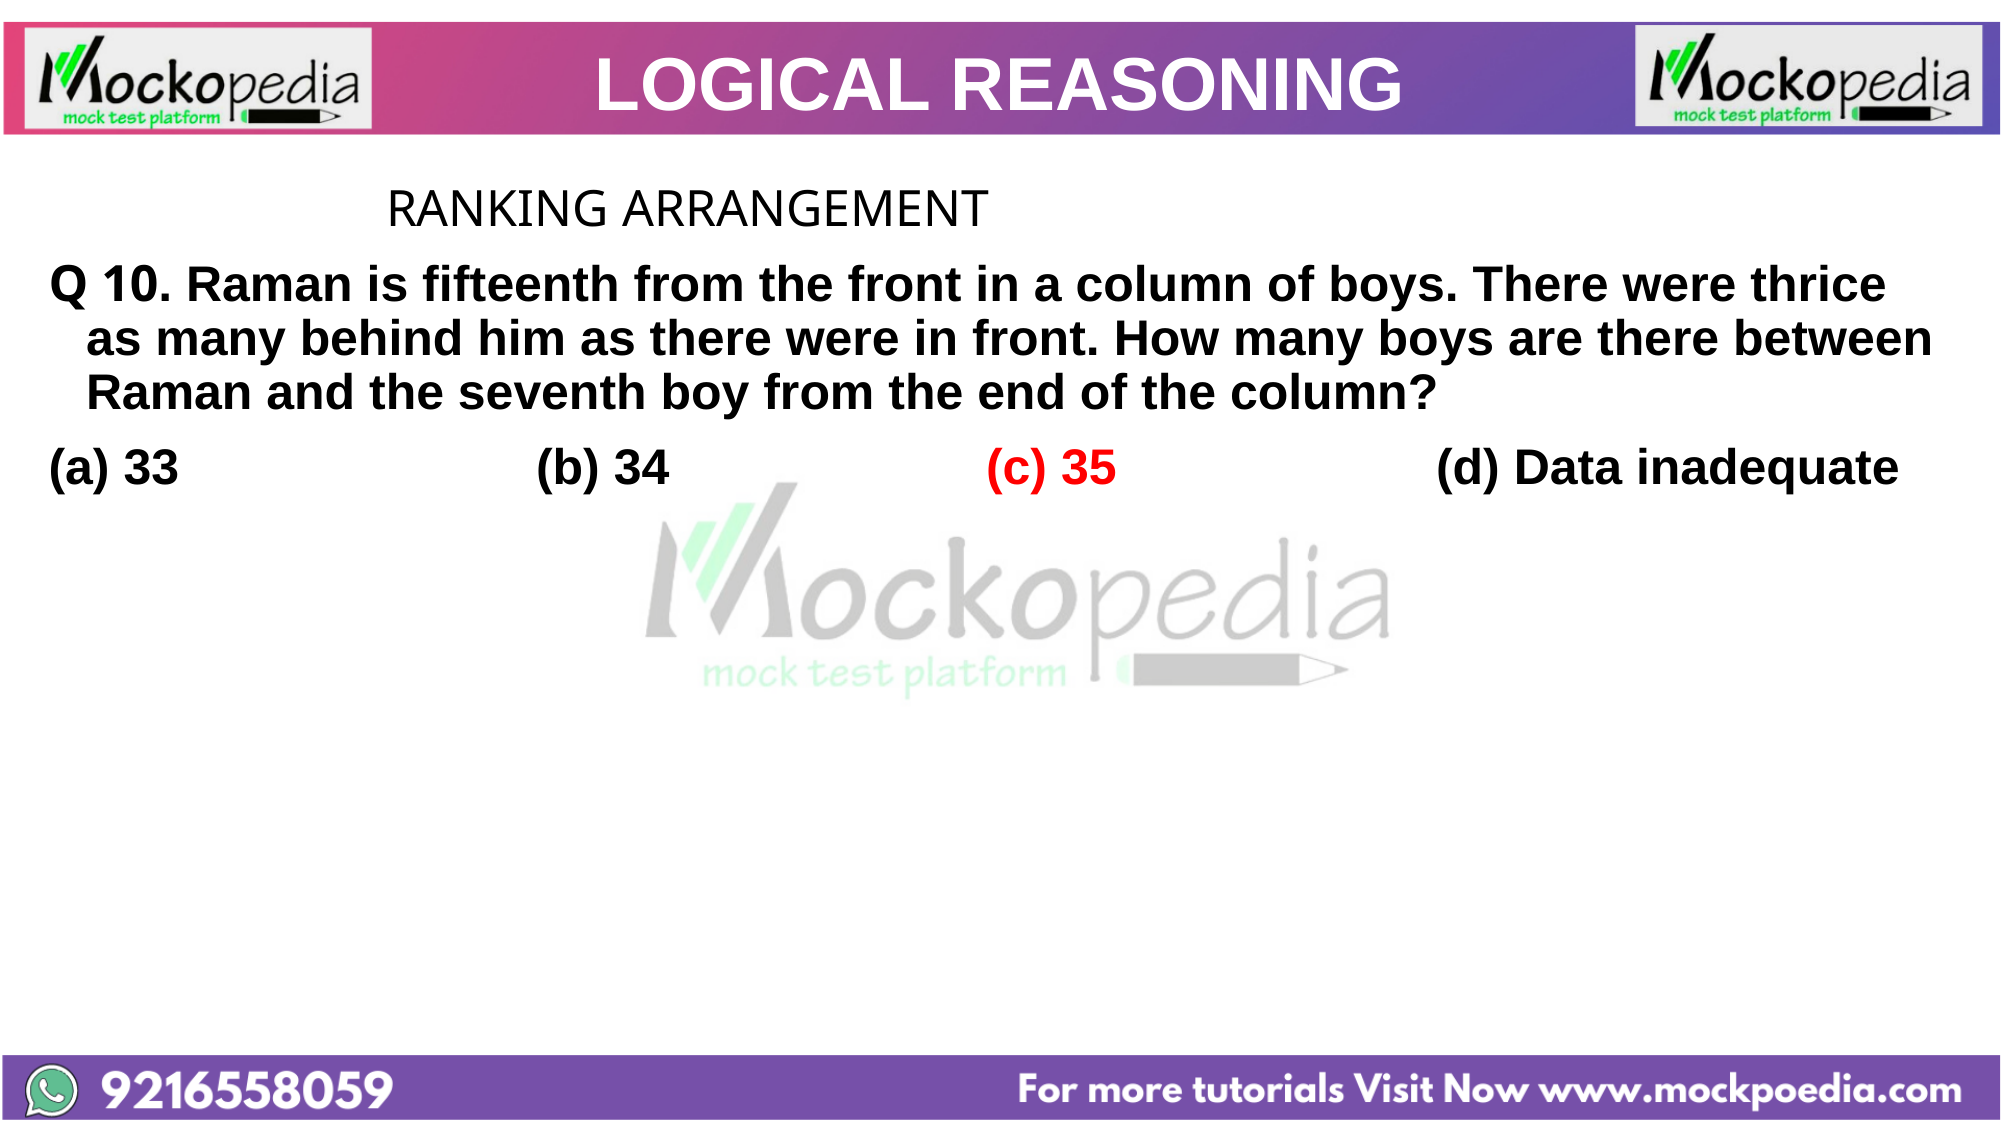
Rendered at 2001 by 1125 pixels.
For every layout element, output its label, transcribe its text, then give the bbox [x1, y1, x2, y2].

list RANKING ARRANGEMENT Q 10. Raman is fifteenth from the front in a column of boys. There were thrice as many behind him as there were in front. How many boys are there between Raman and the seventh boy from the end of the column? (a) 33 (b) 34 (c) 35 (d) Data inadequate [33, 175, 1959, 1053]
title LOGICAL REASONING [41, 31, 1959, 142]
picture [0, 0, 2001, 1125]
